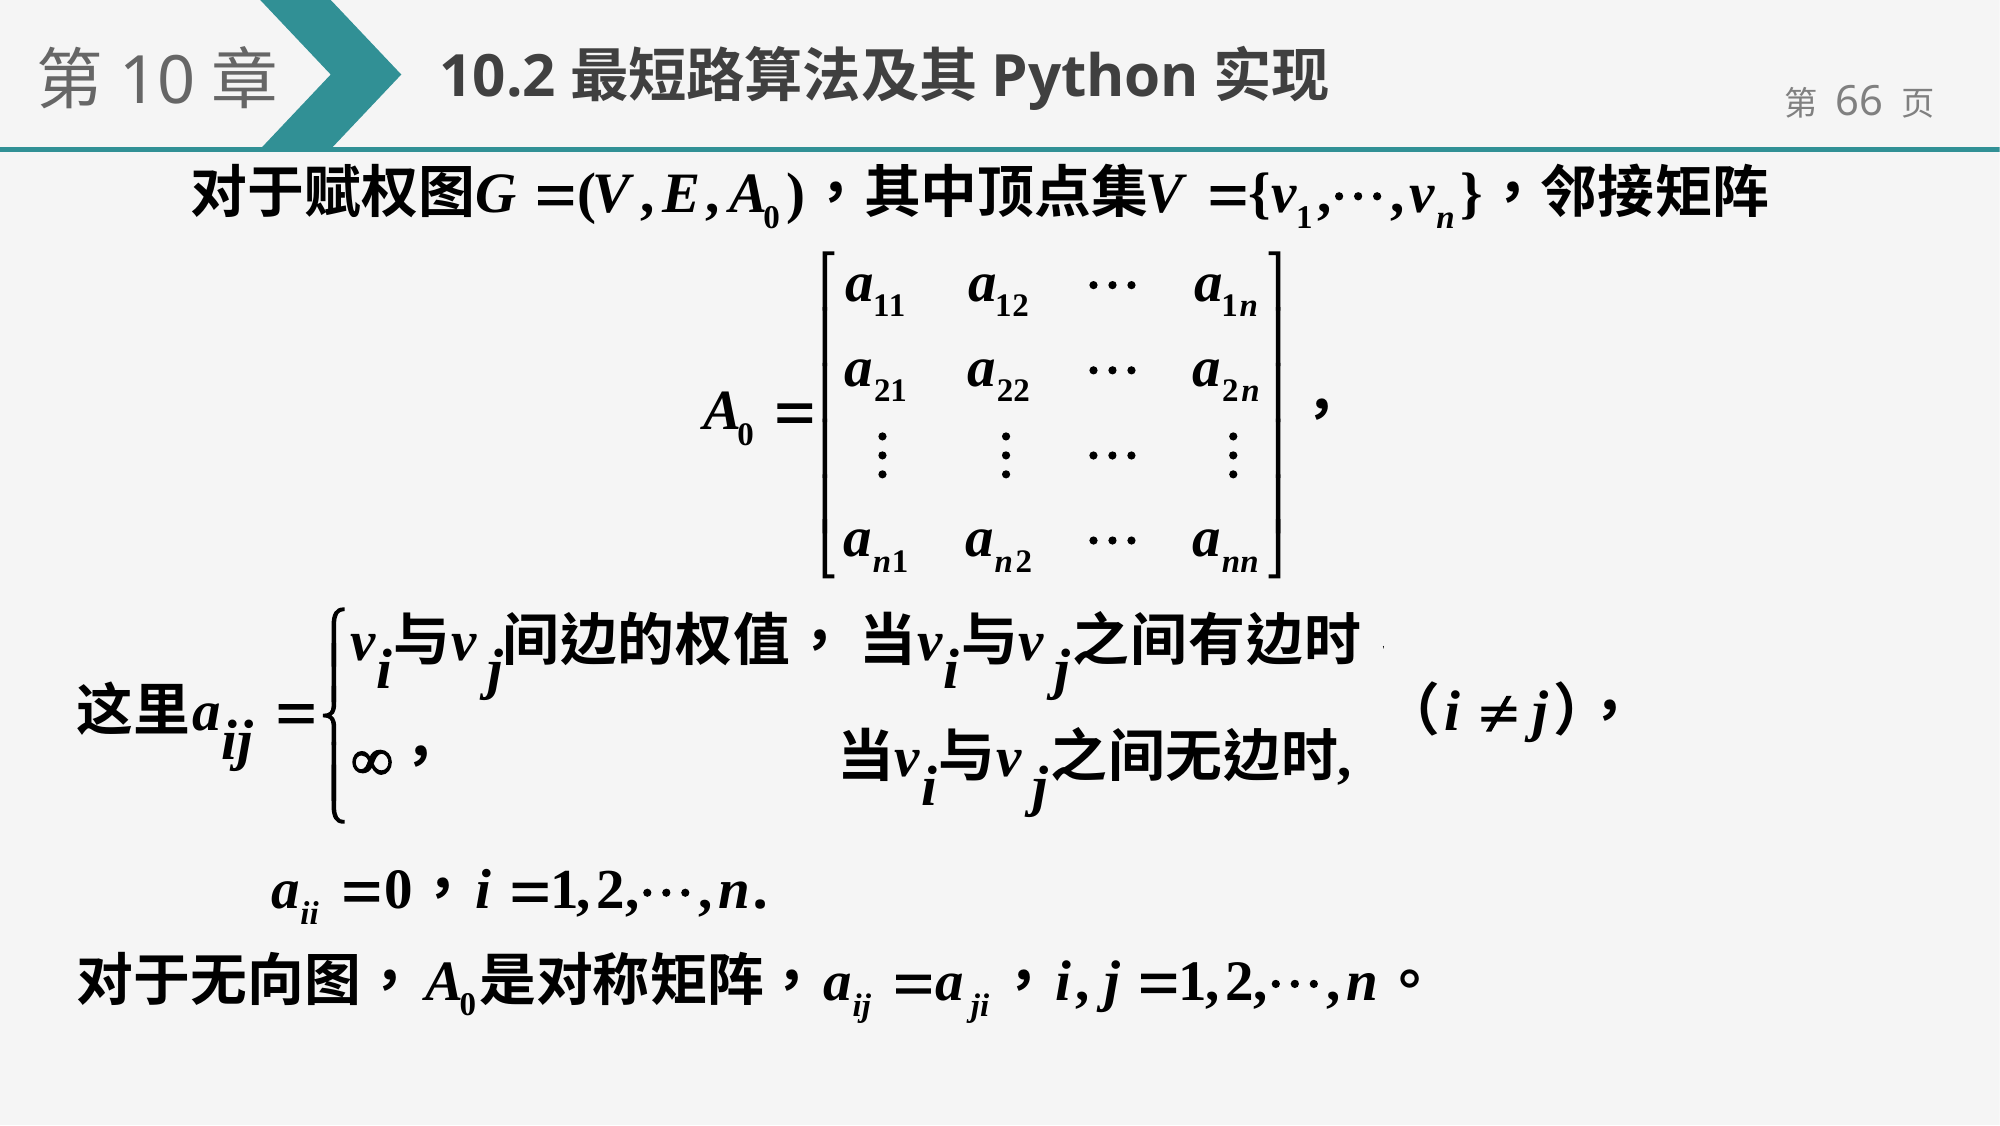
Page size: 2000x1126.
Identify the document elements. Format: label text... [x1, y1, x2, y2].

text_box [258, 0, 403, 142]
text_box 10.2最短路算法及其Python实现 [424, 31, 1532, 116]
text_box 第10章 [21, 29, 294, 125]
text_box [76, 145, 1924, 1031]
